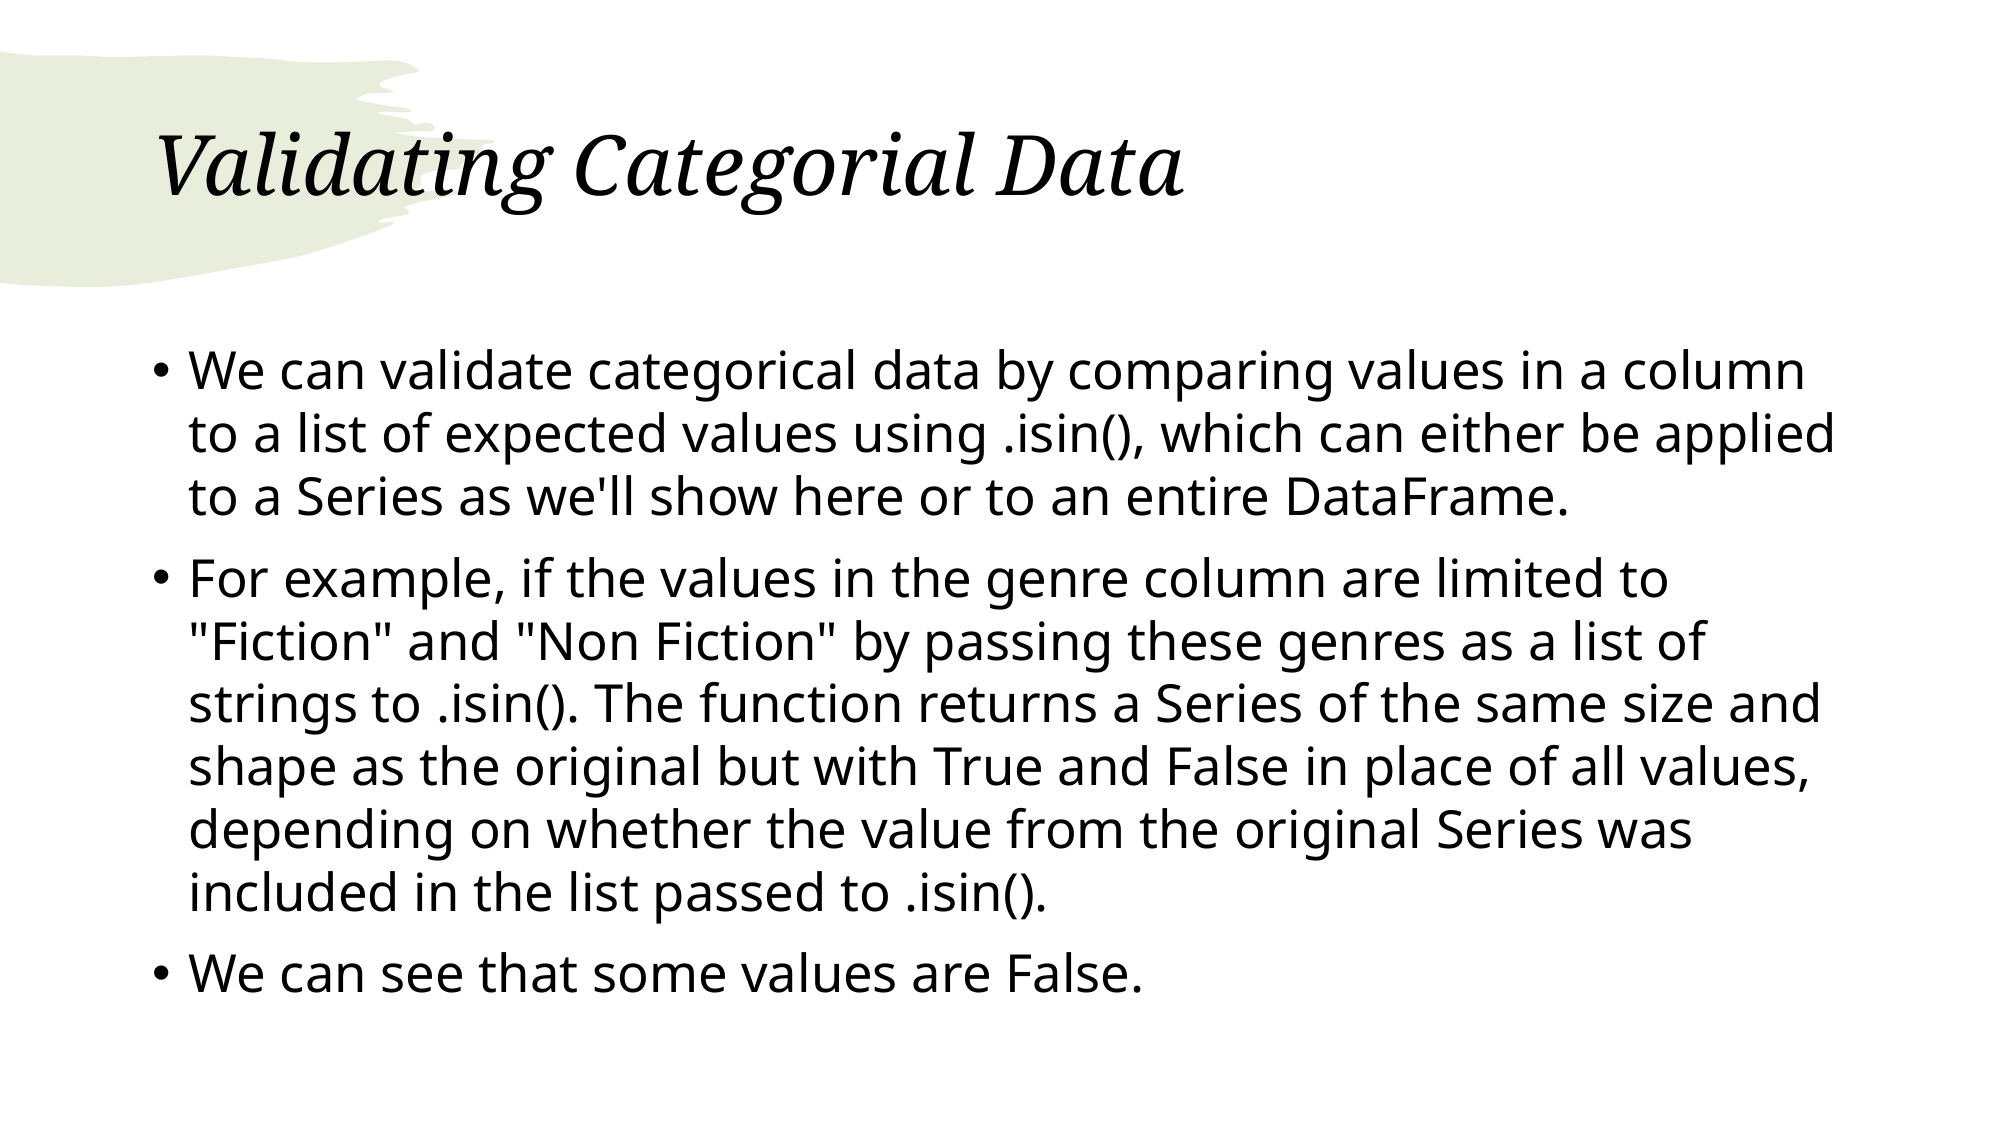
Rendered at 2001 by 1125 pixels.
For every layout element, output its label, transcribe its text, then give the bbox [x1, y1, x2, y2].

list We can validate categorical data by comparing values in a column to a list of expected values using .isin(), which can either be applied to a Series as we'll show here or to an entire DataFrame. For example, if the values in the genre column are limited to "Fiction" and "Non Fiction" by passing these genres as a list of strings to .isin(). The function returns a Series of the same size and shape as the original but with True and False in place of all values, depending on whether the value from the original Series was included in the list passed to .isin(). We can see that some values are False. [137, 329, 1863, 1013]
title Validating Categorial Data [137, 59, 1863, 278]
